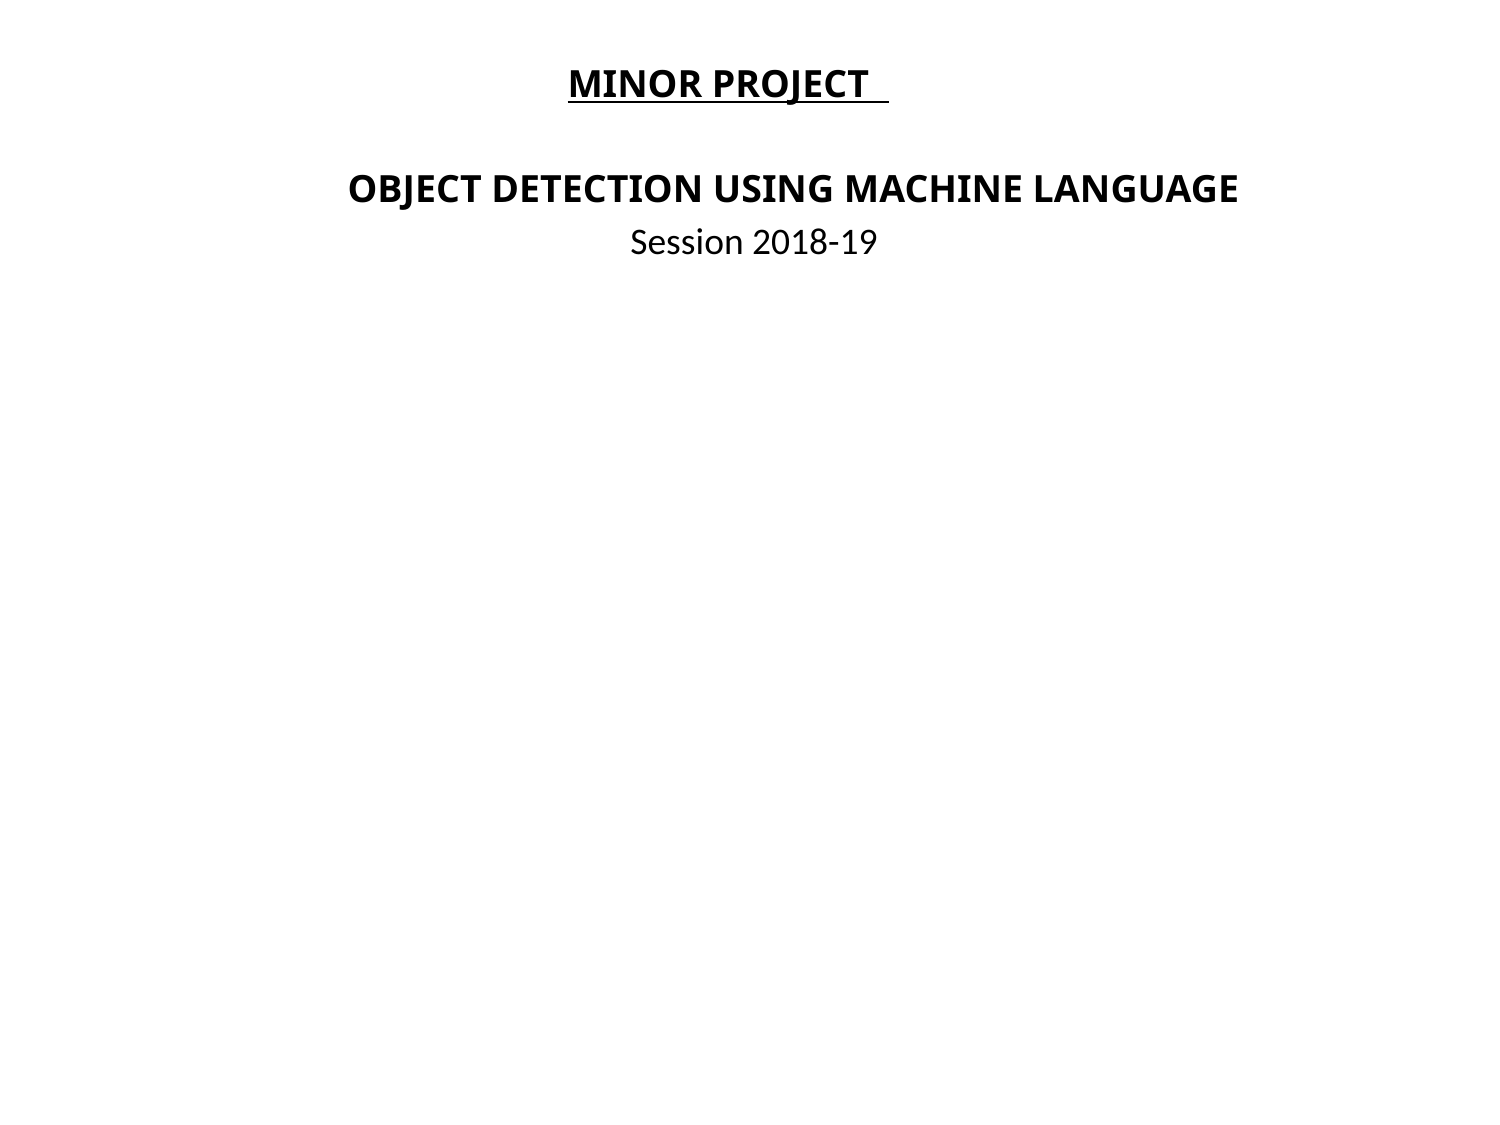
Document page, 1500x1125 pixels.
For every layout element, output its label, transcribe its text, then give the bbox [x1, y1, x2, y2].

list MINOR PROJECT OBJECT DETECTION USING MACHINE LANGUAGE Session 2018-19 [0, 0, 1500, 1125]
